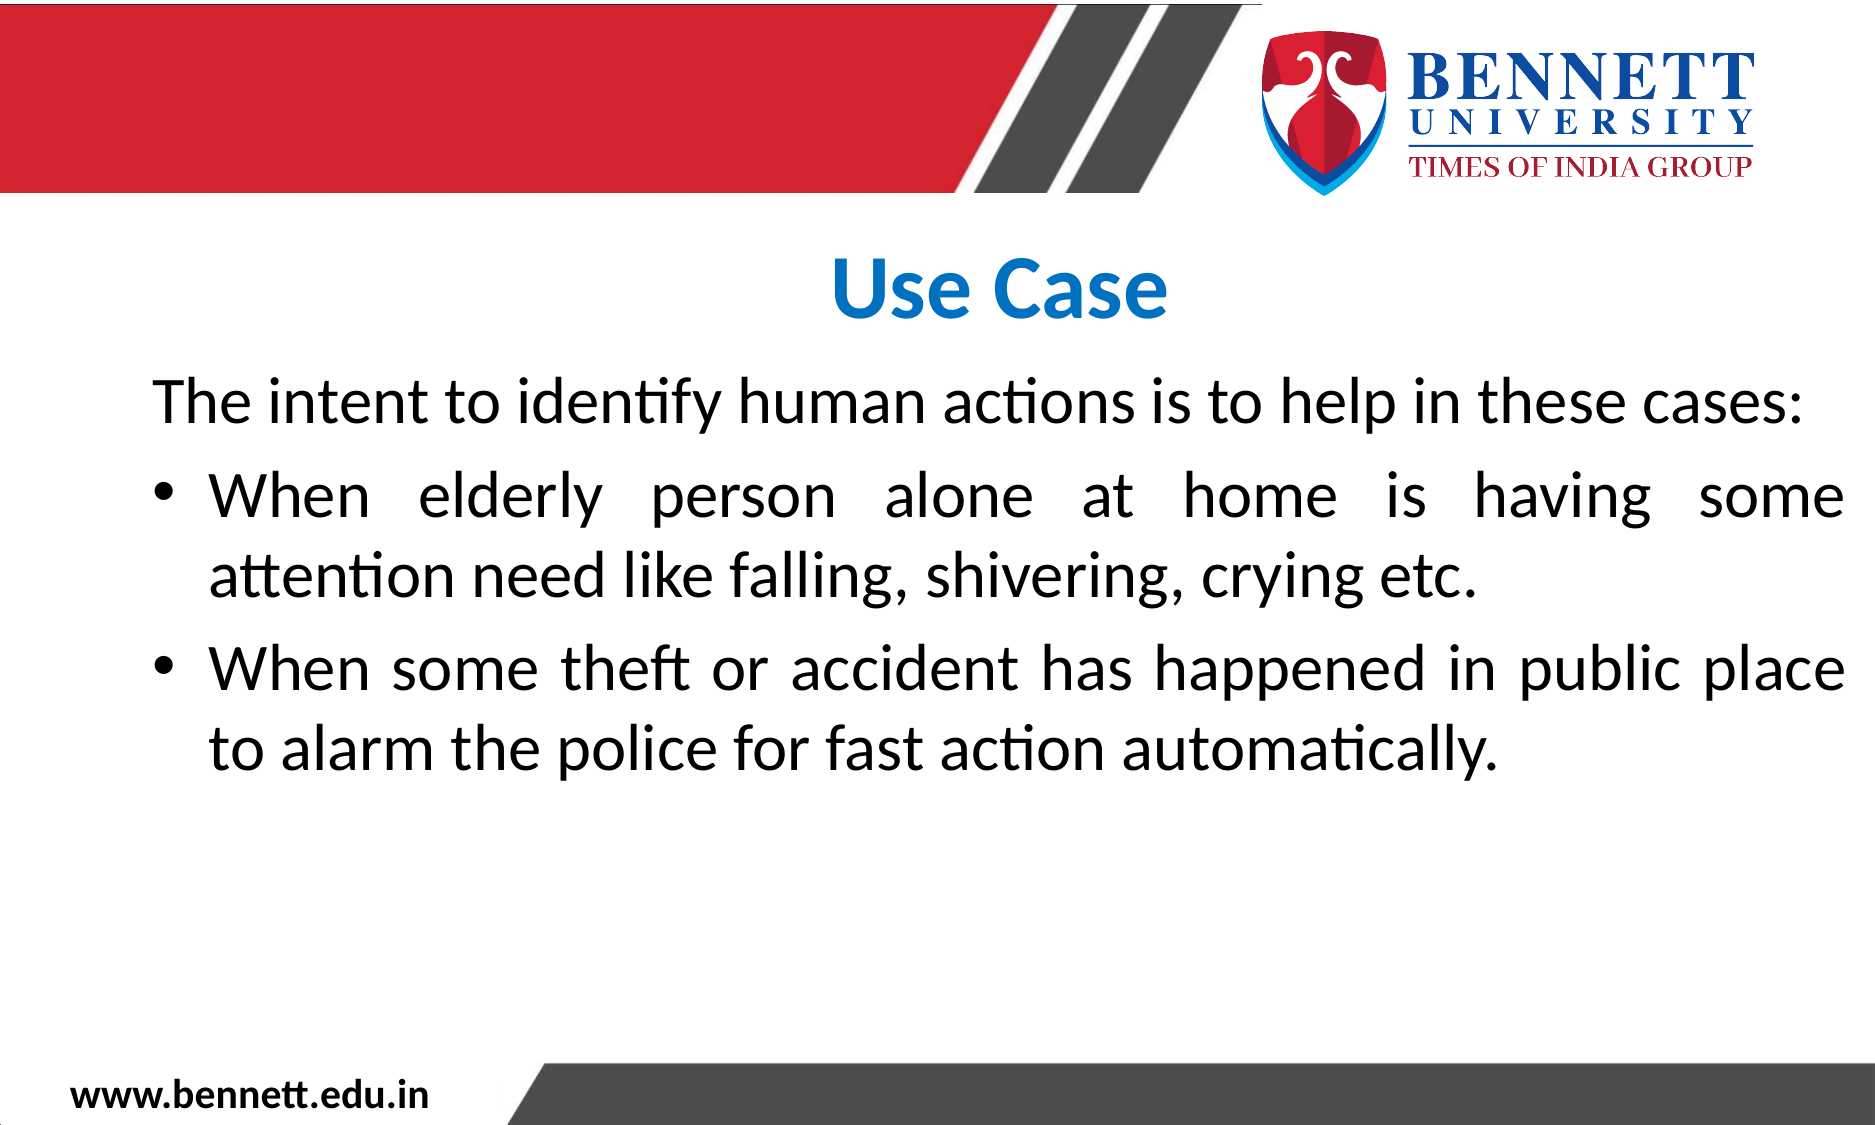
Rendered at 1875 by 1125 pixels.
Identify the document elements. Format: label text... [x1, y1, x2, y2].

text_box Use Case [137, 219, 1863, 349]
picture [0, 4, 1754, 196]
text_box The intent to identify human actions is to help in these cases: When elderly person alone at home is having some attention need like falling, shivering, crying etc. When some theft or accident has happened in public place to alarm the police for fast action automatically. [137, 349, 1863, 1035]
picture [500, 1062, 1875, 1125]
